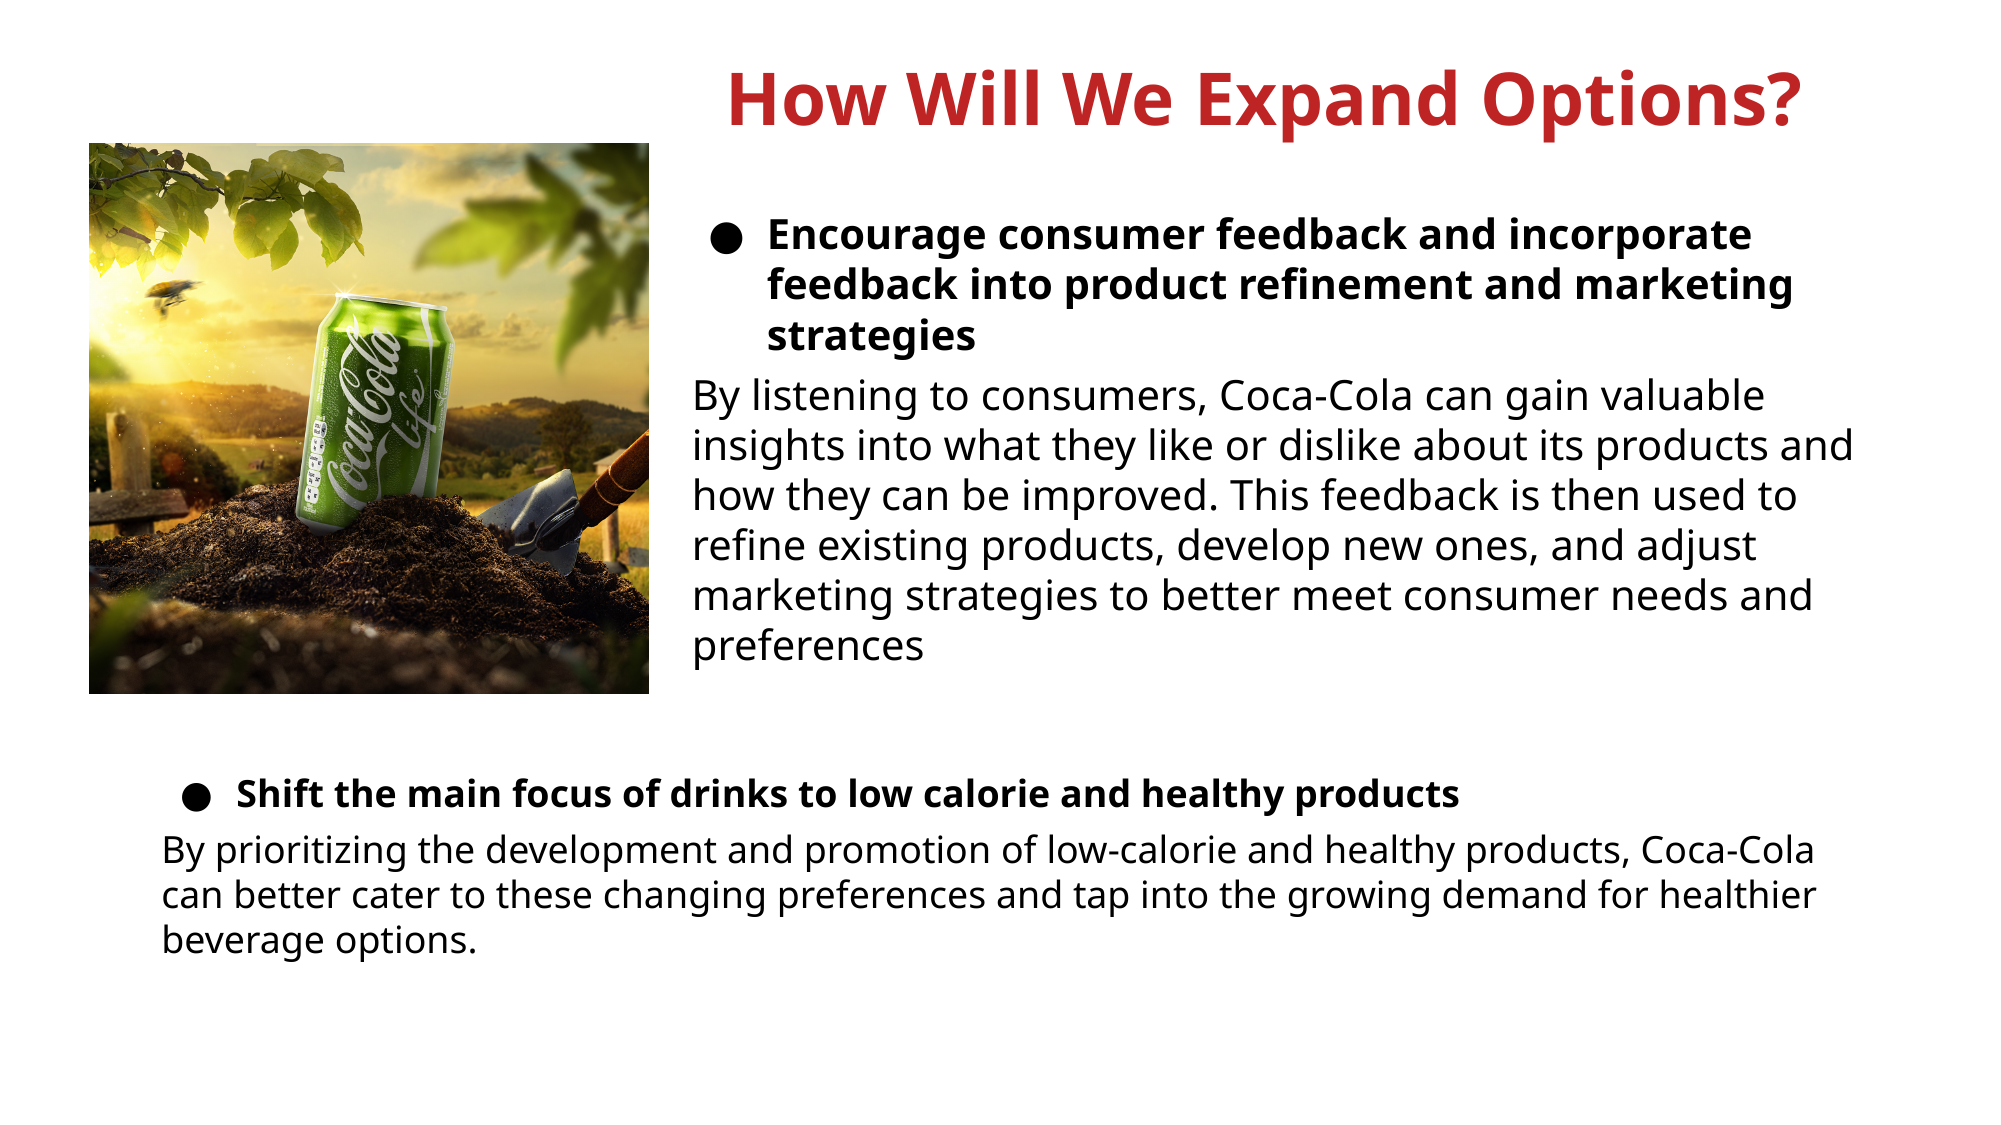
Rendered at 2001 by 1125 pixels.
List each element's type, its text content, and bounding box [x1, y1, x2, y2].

text_box Shift the main focus of drinks to low calorie and healthy products By prioritizing the development and promotion of low-calorie and healthy products, Coca-Cola can better cater to these changing preferences and tap into the growing demand for healthier beverage options. [146, 755, 1879, 1040]
text_box How Will We Expand Options? [710, 37, 1968, 175]
picture [88, 143, 649, 695]
text_box Encourage consumer feedback and incorporate feedback into product refinement and marketing strategies By listening to consumers, Coca-Cola can gain valuable insights into what they like or dislike about its products and how they can be improved. This feedback is then used to refine existing products, develop new ones, and adjust marketing strategies to better meet consumer needs and preferences [676, 193, 1934, 667]
